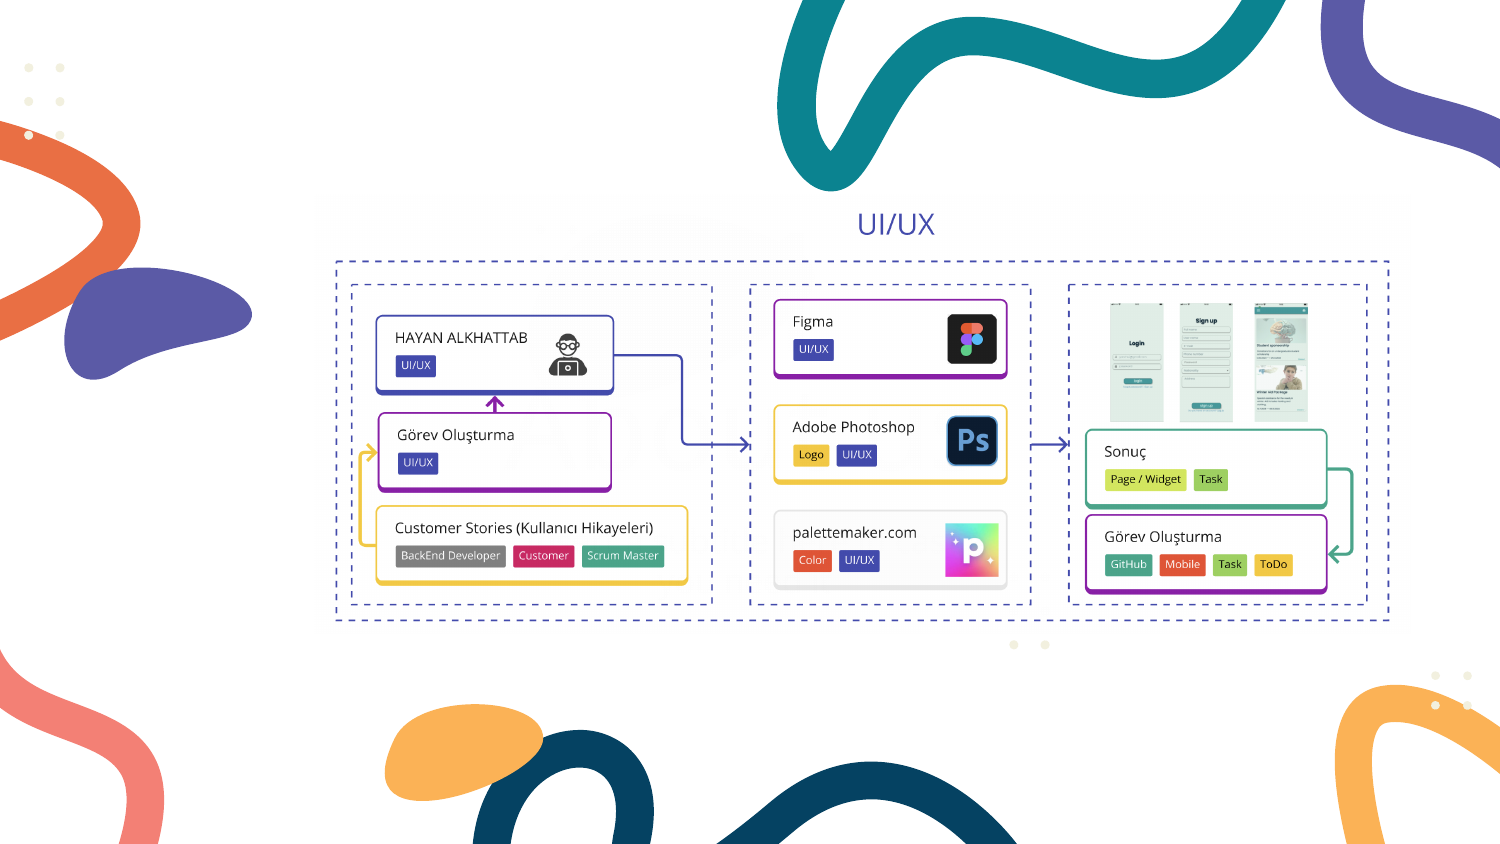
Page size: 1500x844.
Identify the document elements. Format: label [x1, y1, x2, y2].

picture [314, 193, 1412, 634]
